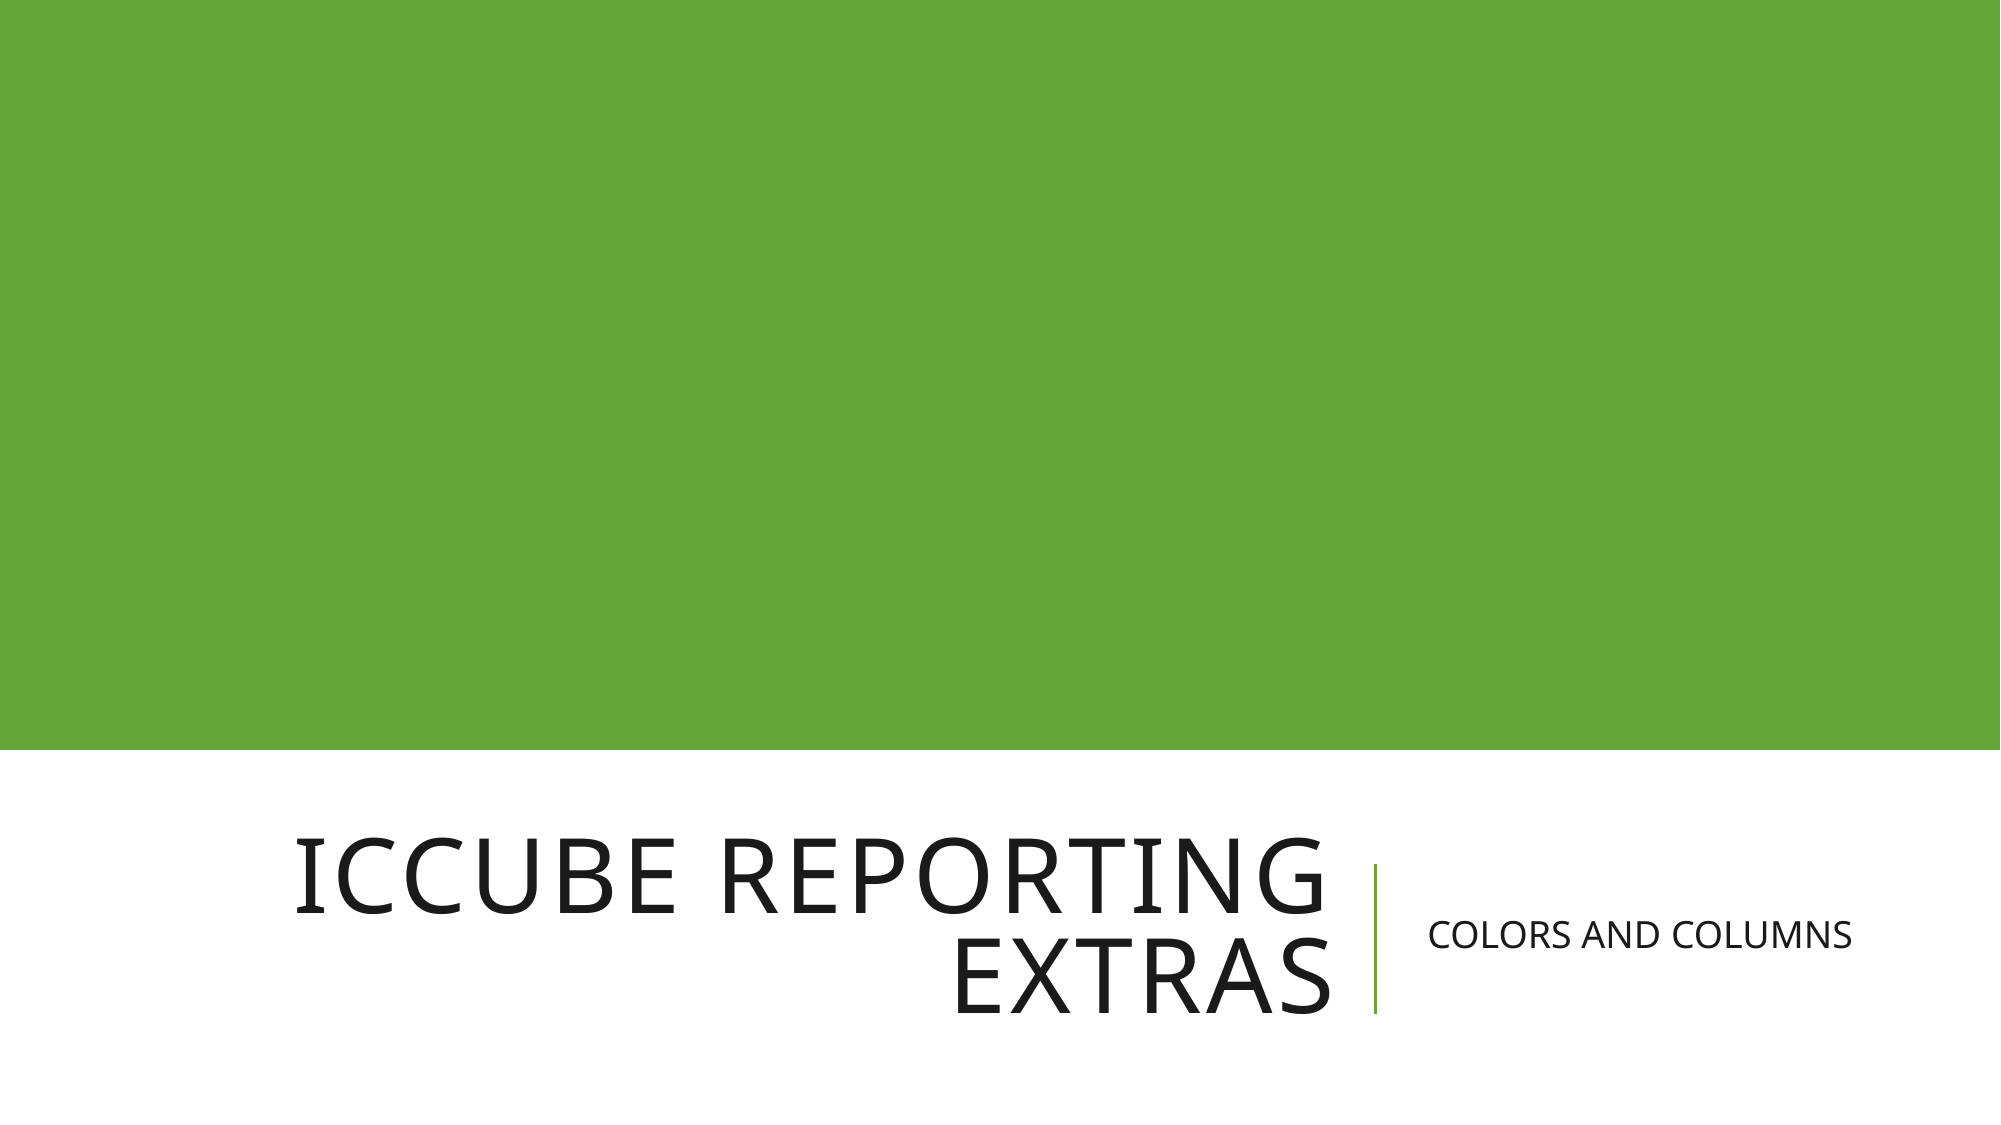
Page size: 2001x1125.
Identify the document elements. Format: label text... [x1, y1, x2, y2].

title ICCUBE REPORTING EXTRAS [75, 813, 1350, 1054]
subtitle COLORS AND COLUMNS [1412, 813, 1938, 1054]
